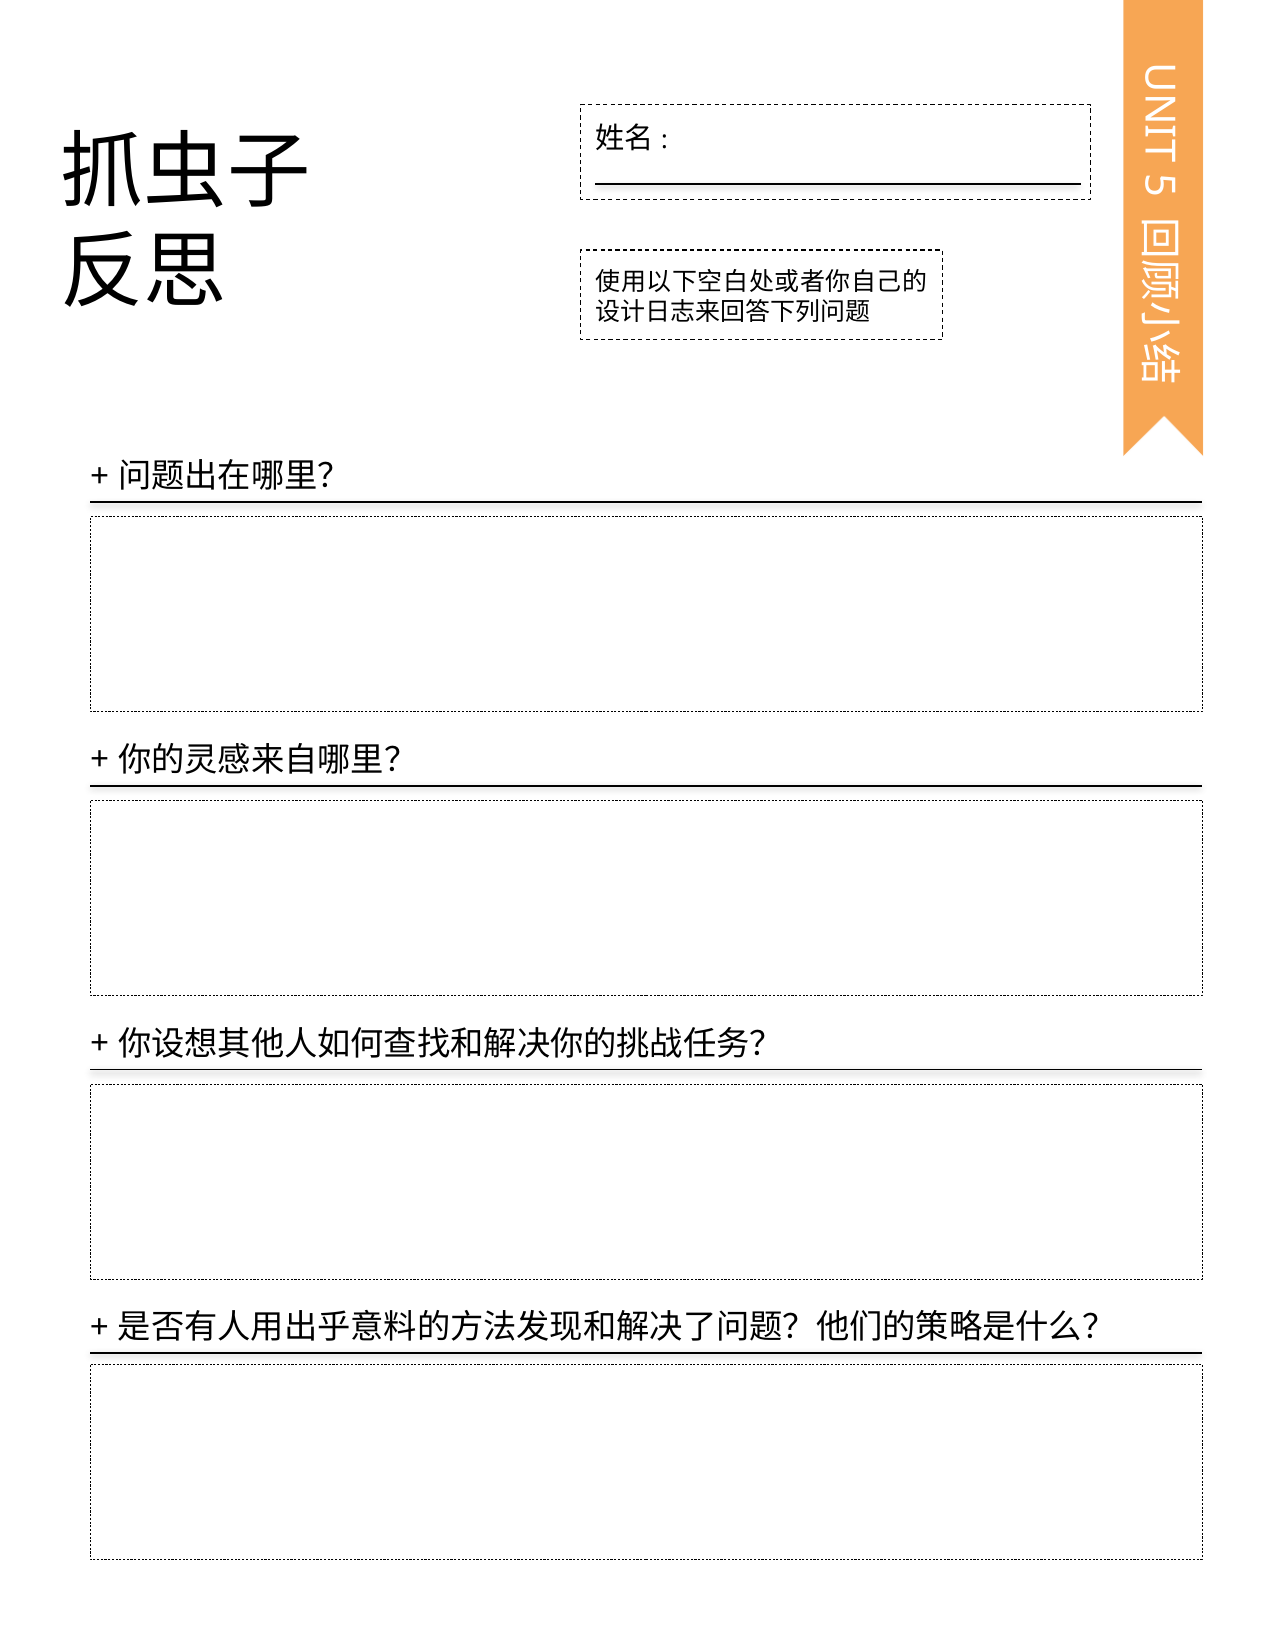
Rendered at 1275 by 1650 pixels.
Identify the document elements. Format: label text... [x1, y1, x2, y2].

text_box 抓虫子 反思 [45, 109, 500, 325]
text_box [1121, 0, 1204, 447]
text_box 使用以下空白处或者你自己的设计日志来回答下列问题 [580, 249, 943, 340]
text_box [580, 103, 1091, 201]
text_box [74, 446, 1203, 1560]
